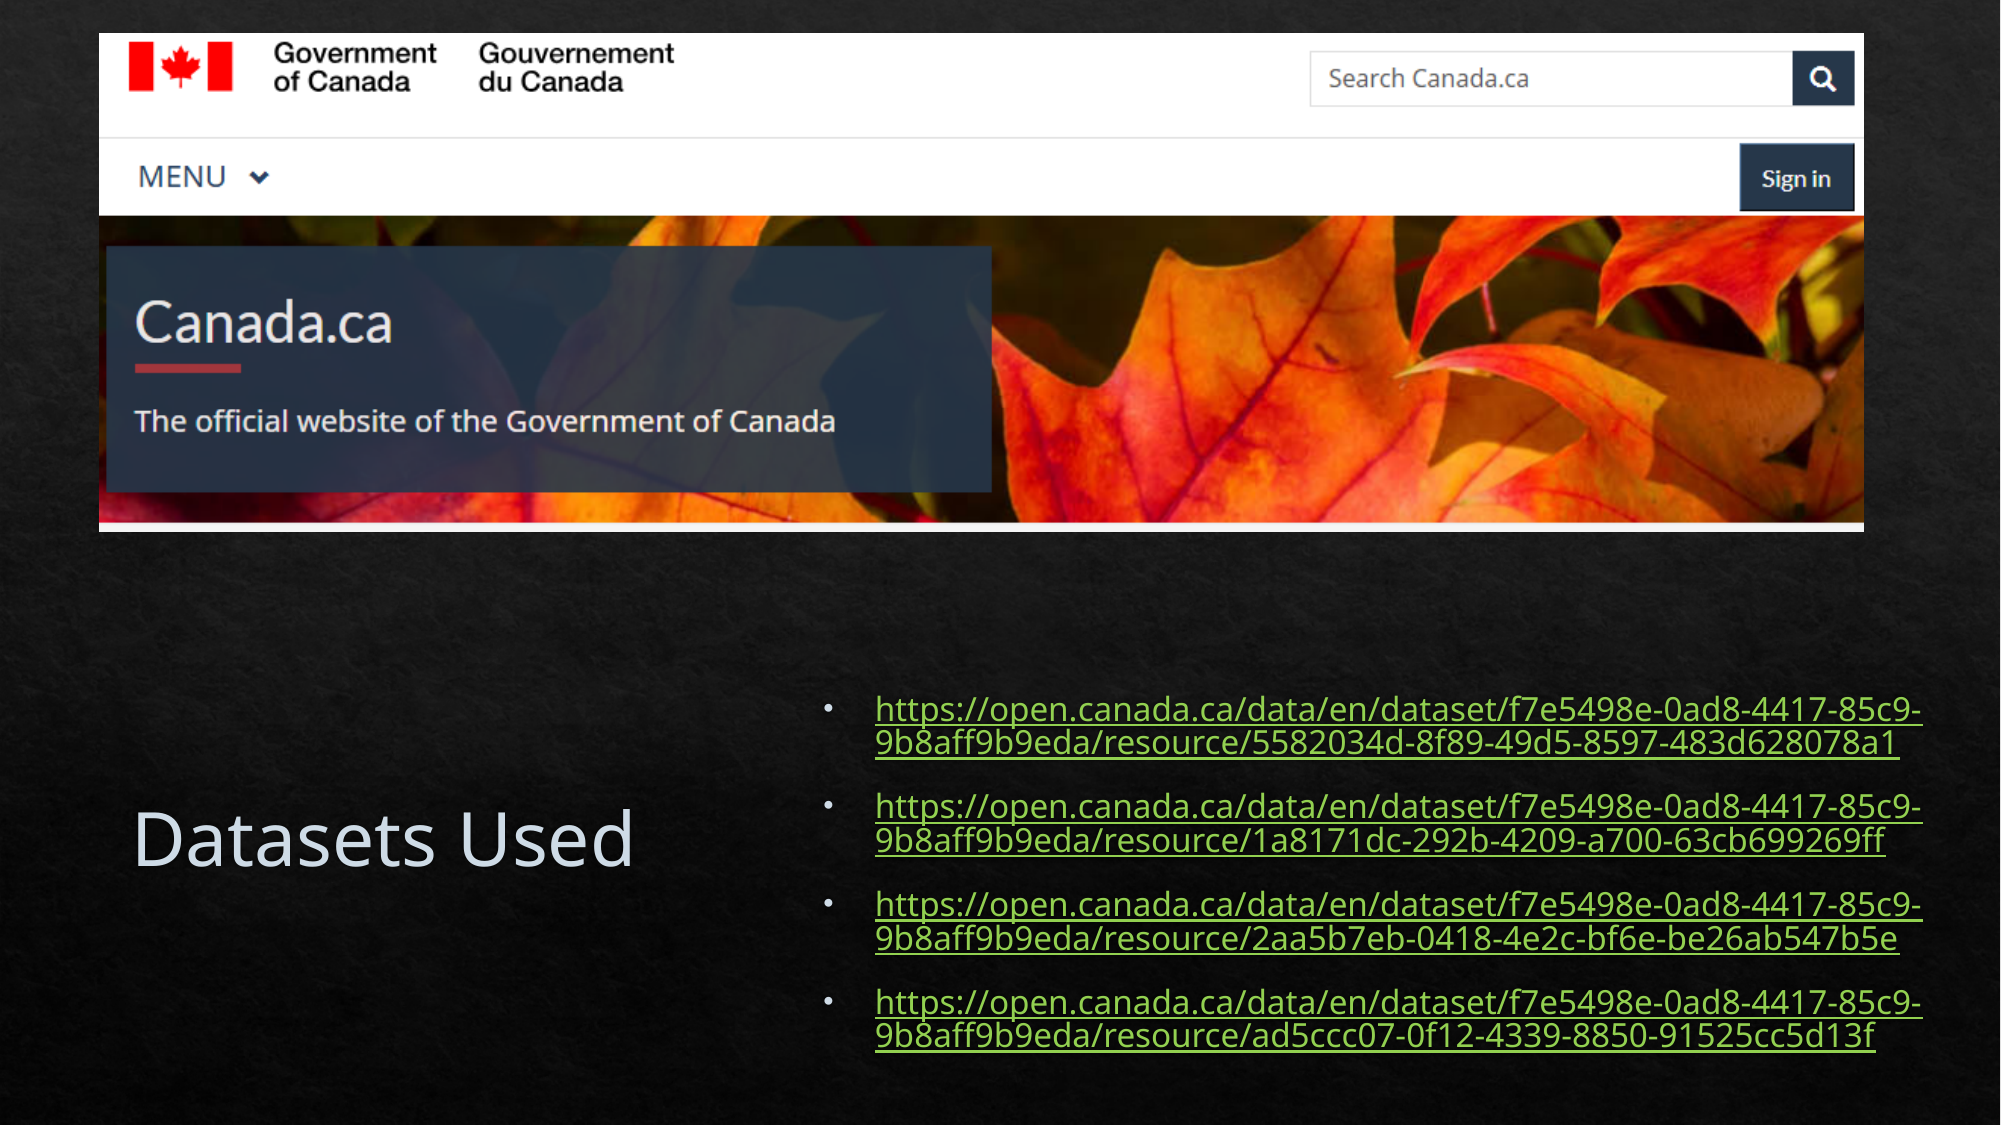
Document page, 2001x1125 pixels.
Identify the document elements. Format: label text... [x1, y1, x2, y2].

picture [98, 33, 1864, 533]
list https://open.canada.ca/data/en/dataset/f7e5498e-0ad8-4417-85c9-9b8aff9b9eda/resource/5582034d-8f89-49d5-8597-483d628078a1 https://open.canada.ca/data/en/dataset/f7e5498e-0ad8-4417-85c9-9b8aff9b9eda/resource/1a8171dc-292b-4209-a700-63cb699269ff https://open.canada.ca/data/en/dataset/f7e5498e-0ad8-4417-85c9-9b8aff9b9eda/resource/2aa5b7eb-0418-4e2c-bf6e-be26ab547b5e https://open.canada.ca/data/en/dataset/f7e5498e-0ad8-4417-85c9-9b8aff9b9eda/resource/ad5ccc07-0f12-4339-8850-91525cc5d13f [803, 592, 1944, 1067]
text_box [0, 0, 2000, 1125]
title Datasets Used [116, 690, 764, 994]
